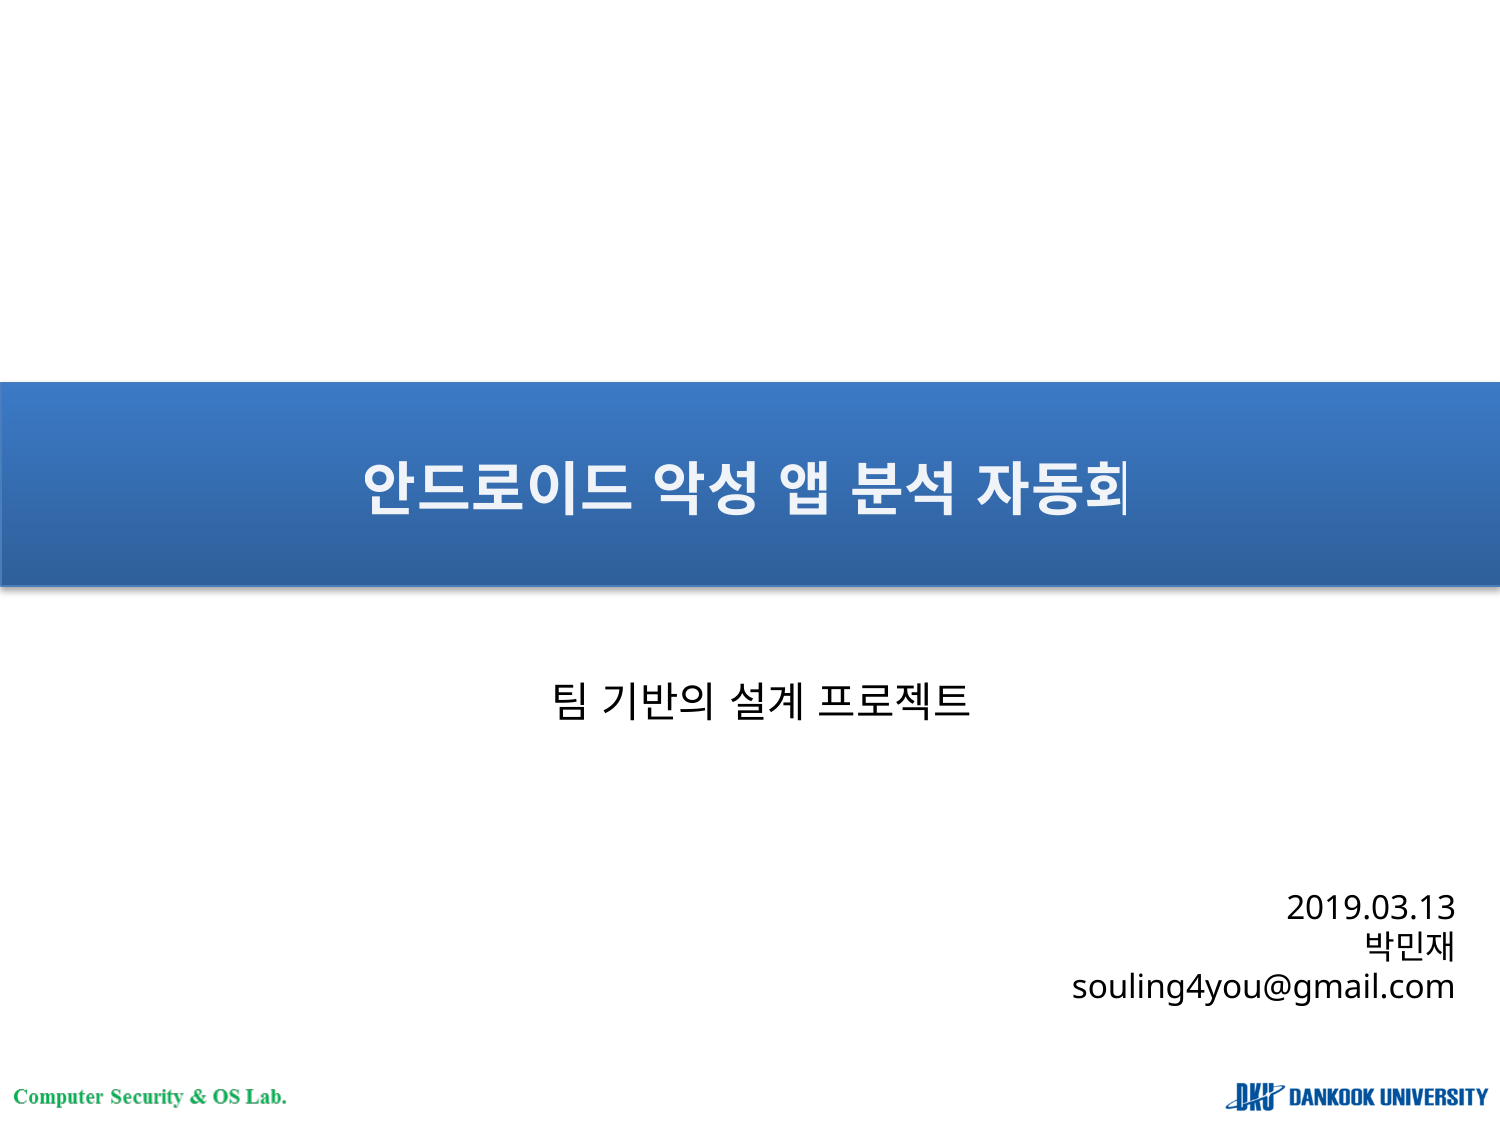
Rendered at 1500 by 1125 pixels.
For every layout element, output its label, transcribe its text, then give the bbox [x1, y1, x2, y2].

subtitle 팀 기반의 설계 프로젝트 [123, 668, 1400, 757]
text_box 2019.03.13 박민재 souling4you@gmail.com [797, 798, 1471, 1013]
picture [1222, 1078, 1490, 1112]
picture [0, 1076, 297, 1118]
text_box 안드로이드 악성 앱 분석 자동화 [0, 432, 1500, 543]
